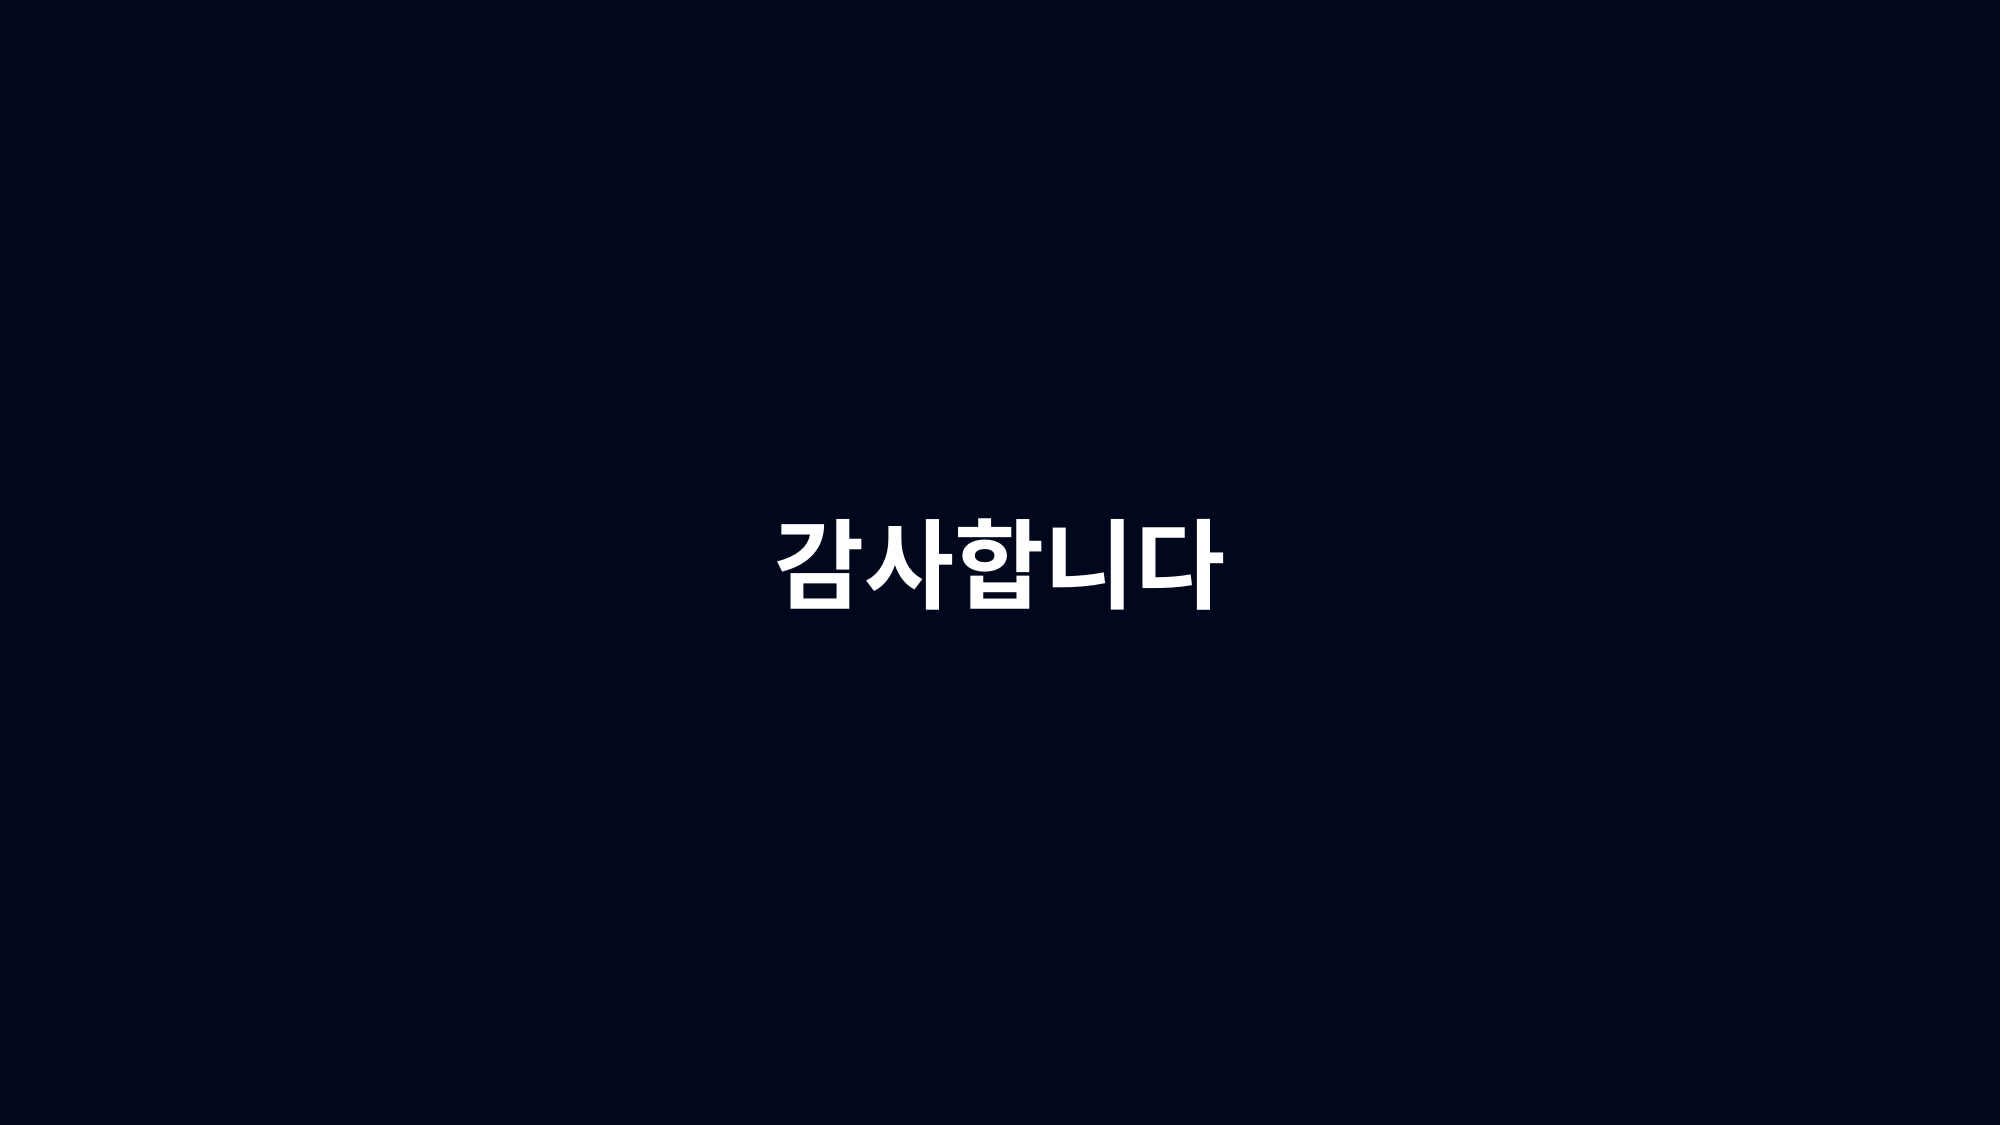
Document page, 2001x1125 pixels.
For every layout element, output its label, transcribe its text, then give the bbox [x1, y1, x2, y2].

text_box 감사합니다 [652, 402, 1347, 723]
